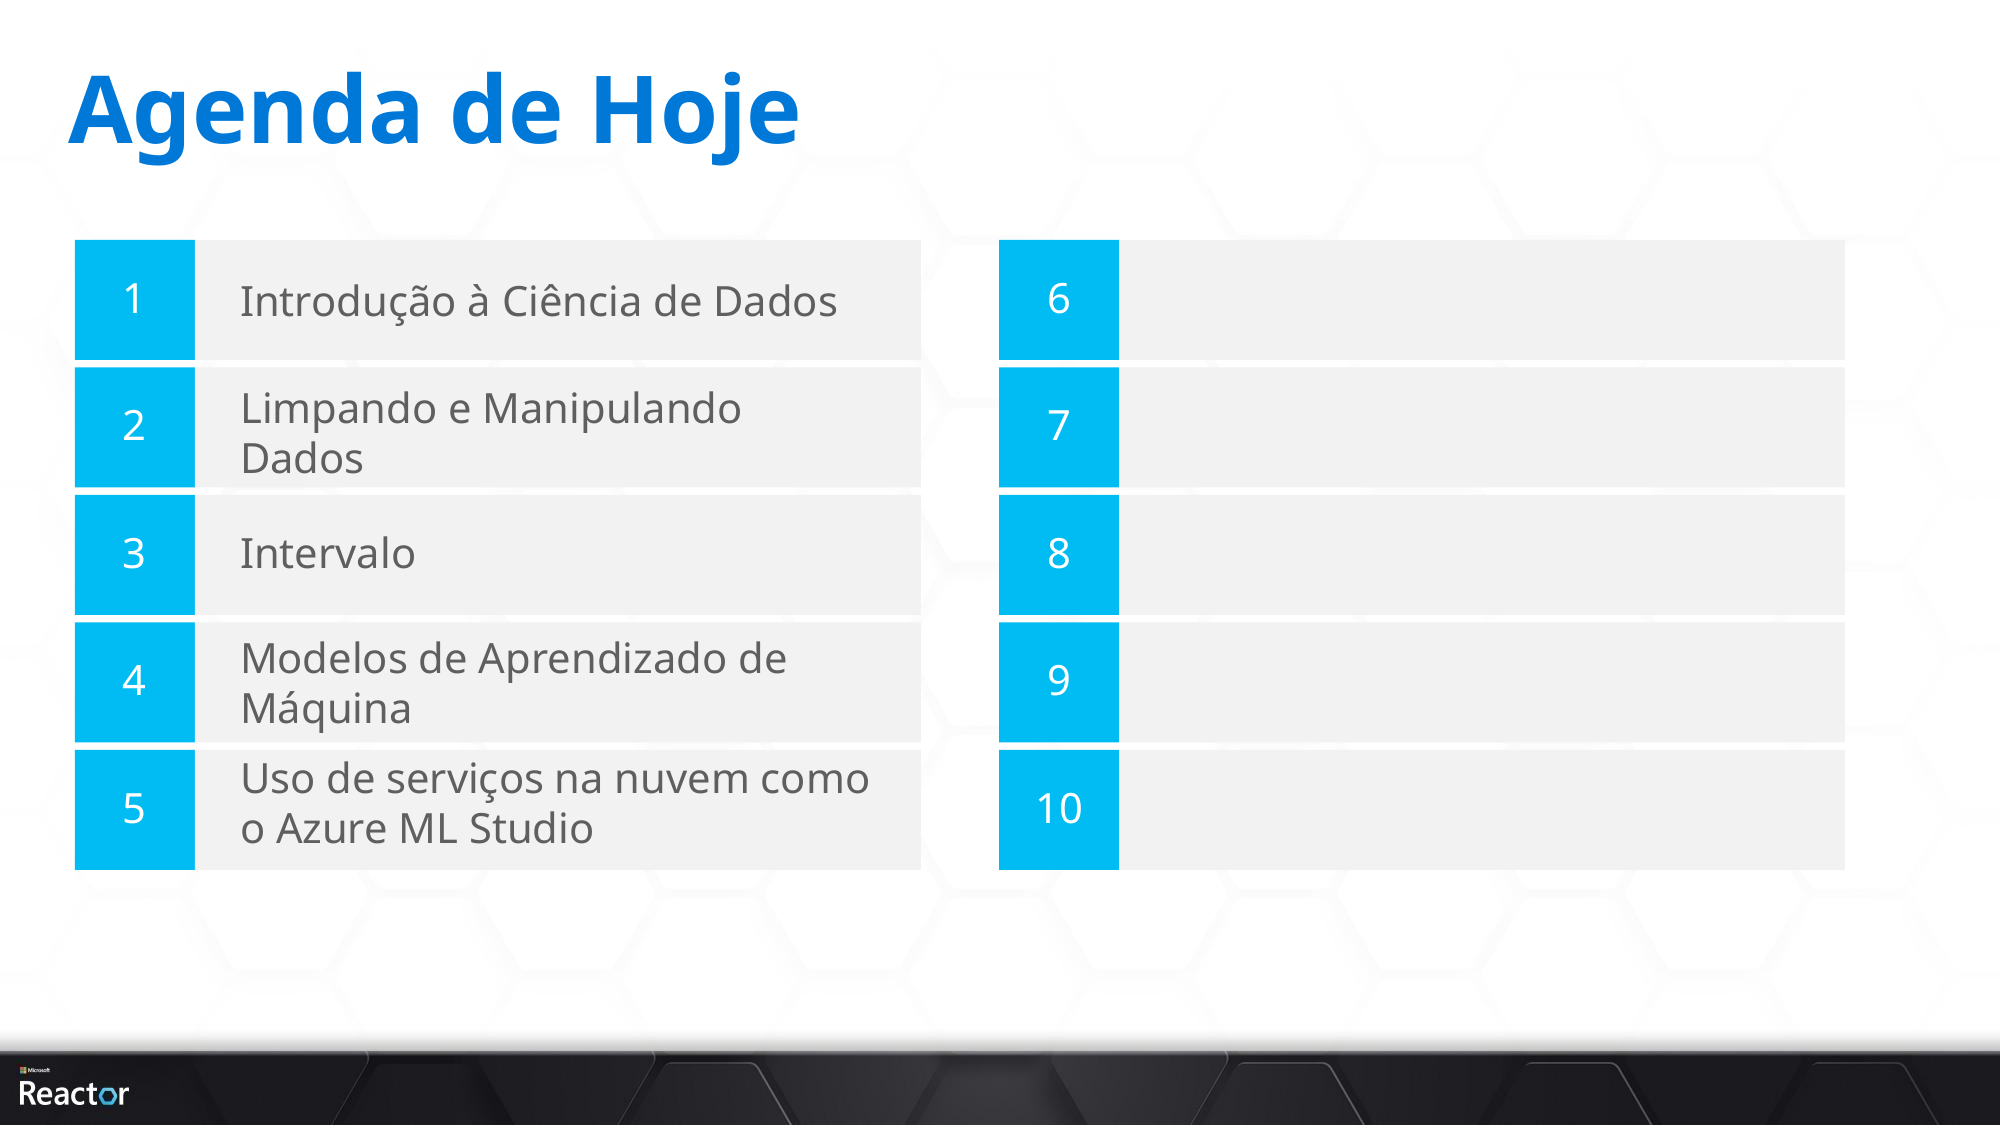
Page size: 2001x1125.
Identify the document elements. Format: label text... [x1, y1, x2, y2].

text_box Uso de serviços na nuvem como o Azure ML Studio [194, 741, 921, 862]
picture [0, 0, 2000, 1125]
text_box Modelos de Aprendizado de Máquina [194, 621, 972, 742]
text_box Intervalo [194, 492, 962, 613]
text_box Limpando e Manipulando Dados [194, 372, 921, 492]
text_box Introdução à Ciência de Dados [194, 239, 921, 360]
title Agenda de Hoje [44, 47, 1957, 168]
